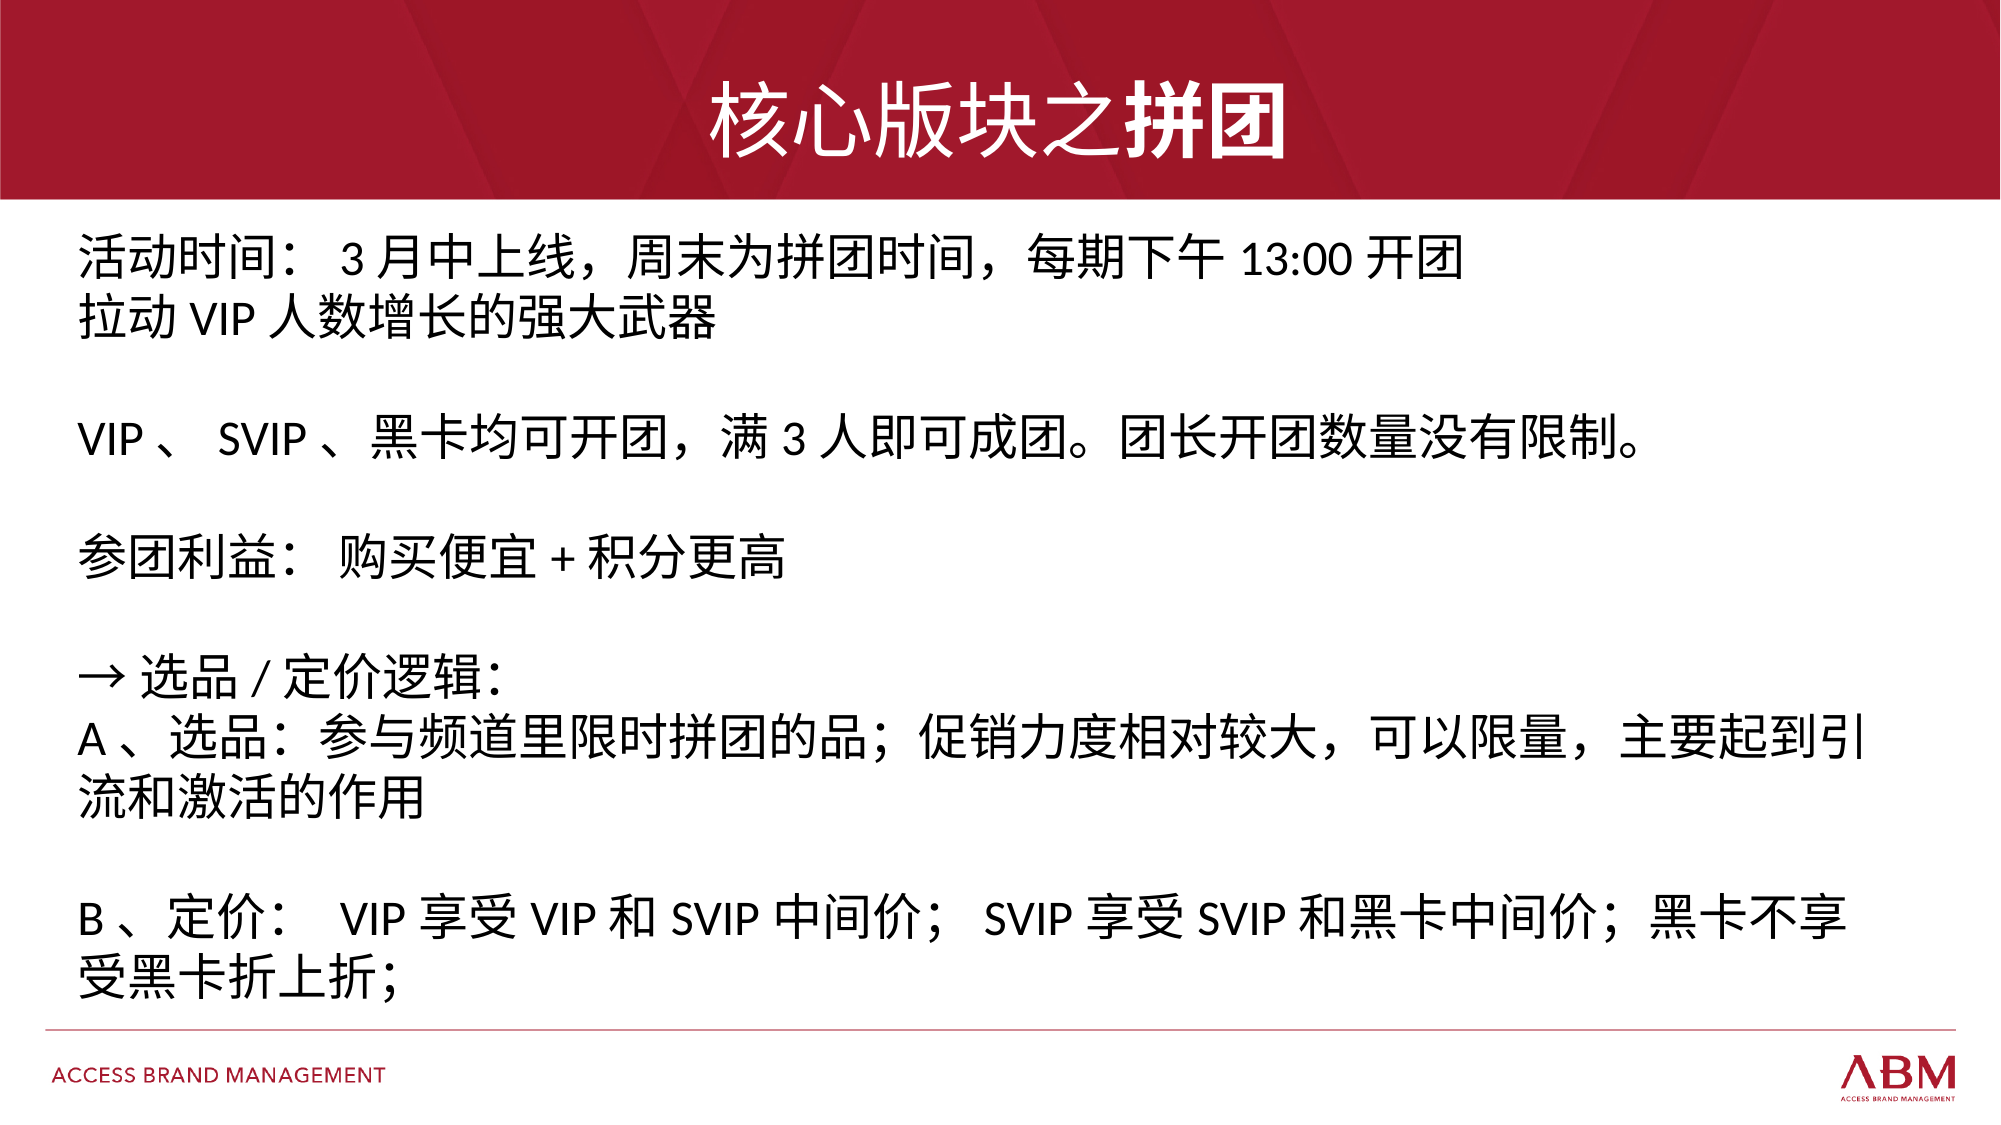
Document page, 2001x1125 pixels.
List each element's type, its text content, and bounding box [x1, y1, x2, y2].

picture [0, 0, 2001, 1125]
text_box 活动时间：3月中上线，周末为拼团时间，每期下午13:00开团 拉动VIP人数增长的强大武器 VIP、SVIP、黑卡均可开团，满3人即可成团。团长开团数量没有限制。 参团利益： 购买便宜+积分更高 →选品/定价逻辑： A、选品：参与频道里限时拼团的品；促销力度相对较大，可以限量，主要起到引流和激活的作用 B、定价： VIP享受VIP和SVIP中间价；SVIP享受SVIP和黑卡中间价；黑卡不享受黑卡折上折； [62, 217, 1911, 1125]
title 核心版块之拼团 [62, 53, 1935, 197]
